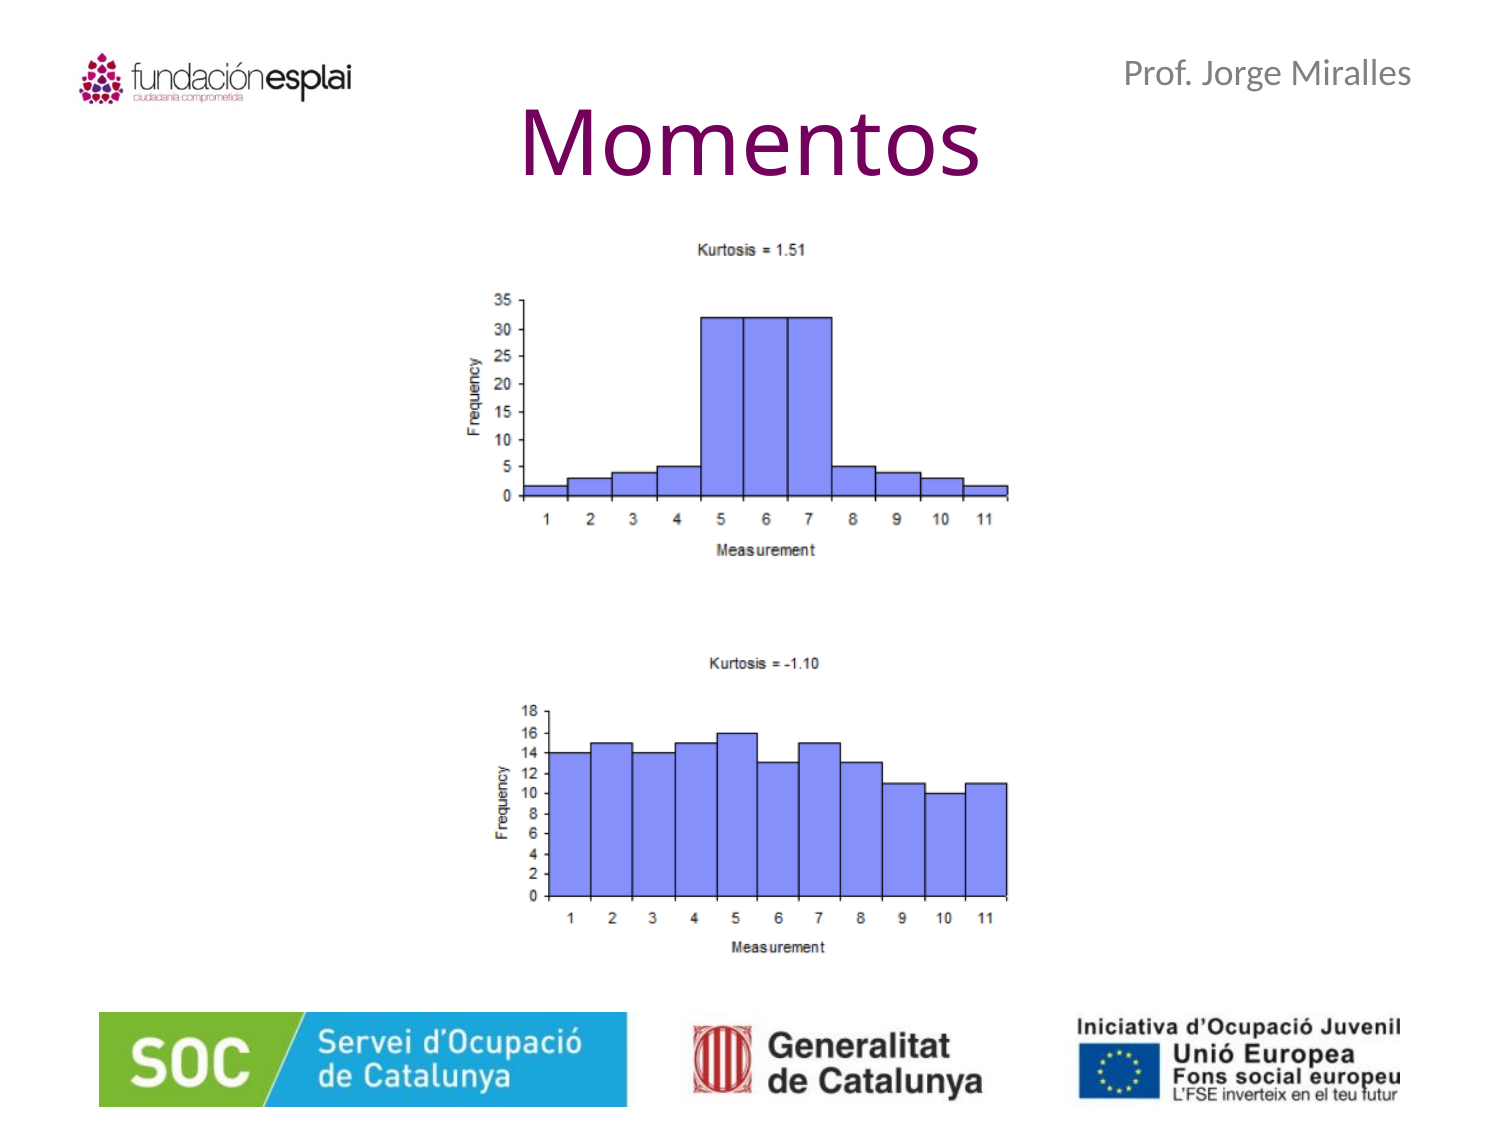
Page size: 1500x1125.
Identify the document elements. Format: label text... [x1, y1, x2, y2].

picture [99, 1012, 1400, 1107]
picture [452, 232, 1048, 568]
picture [481, 640, 1048, 967]
title Momentos [75, 45, 1425, 233]
picture [73, 42, 357, 114]
